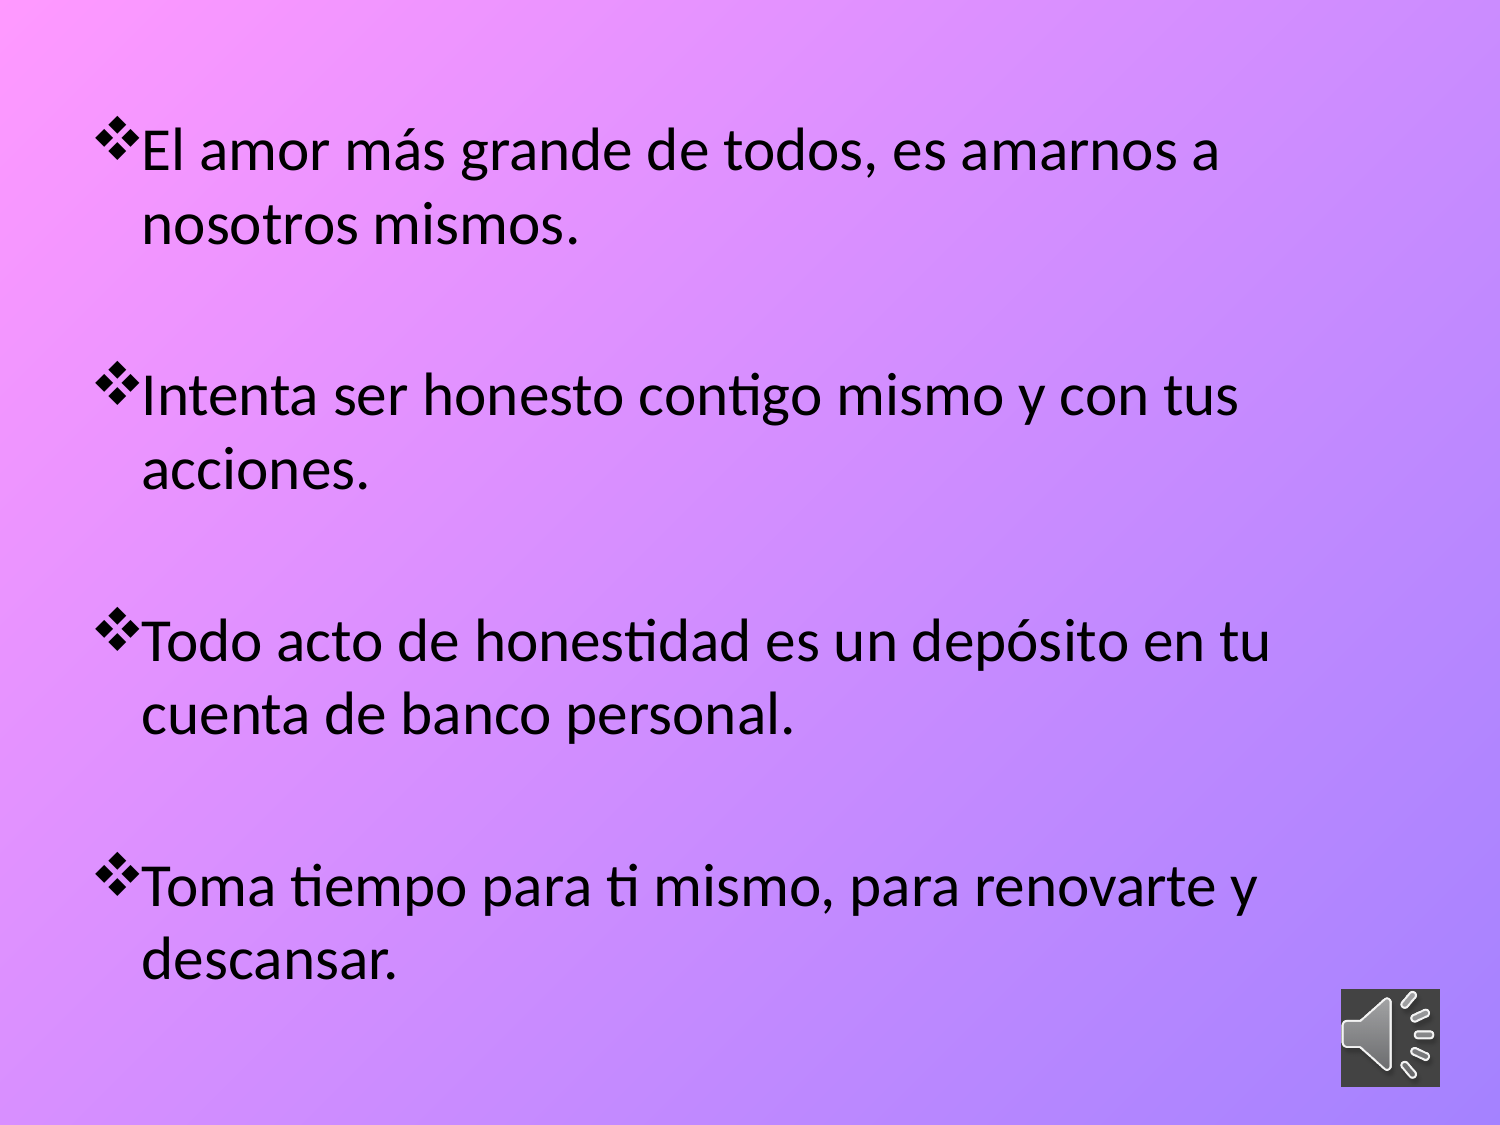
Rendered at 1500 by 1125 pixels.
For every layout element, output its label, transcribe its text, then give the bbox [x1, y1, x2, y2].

list El amor más grande de todos, es amarnos a nosotros mismos. Intenta ser honesto contigo mismo y con tus acciones. Todo acto de honestidad es un depósito en tu cuenta de banco personal. Toma tiempo para ti mismo, para renovarte y descansar. [75, 101, 1425, 1005]
picture [1340, 987, 1441, 1088]
